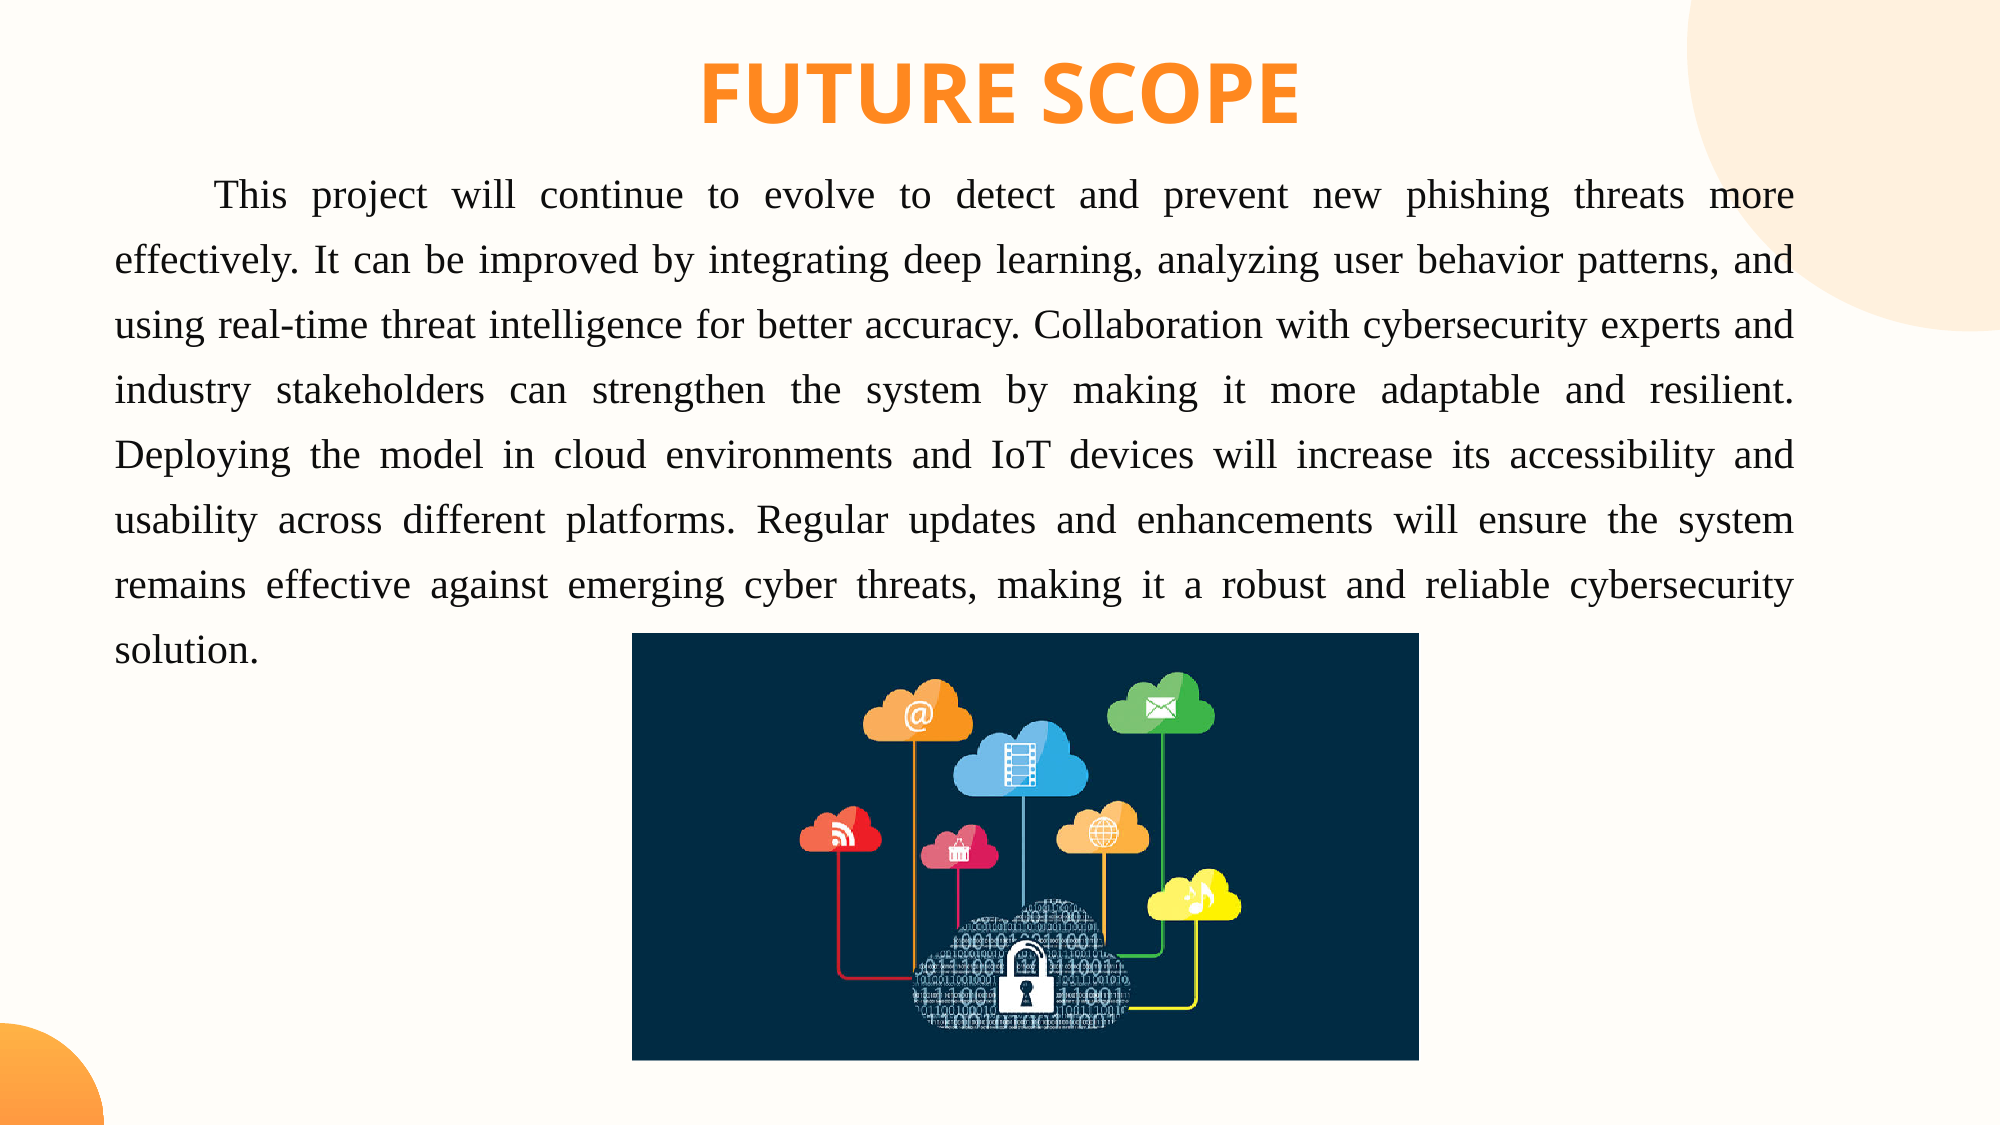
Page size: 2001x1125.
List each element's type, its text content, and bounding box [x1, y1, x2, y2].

title FUTURE SCOPE [40, 8, 1960, 173]
picture [632, 633, 1421, 1061]
list This project will continue to evolve to detect and prevent new phishing threats more effectively. It can be improved by integrating deep learning, analyzing user behavior patterns, and using real-time threat intelligence for better accuracy. Collaboration with cybersecurity experts and industry stakeholders can strengthen the system by making it more adaptable and resilient. Deploying the model in cloud environments and IoT devices will increase its accessibility and usability across different platforms. Regular updates and enhancements will ensure the system remains effective against emerging cyber threats, making it a robust and reliable cybersecurity solution. [99, 143, 1811, 1061]
